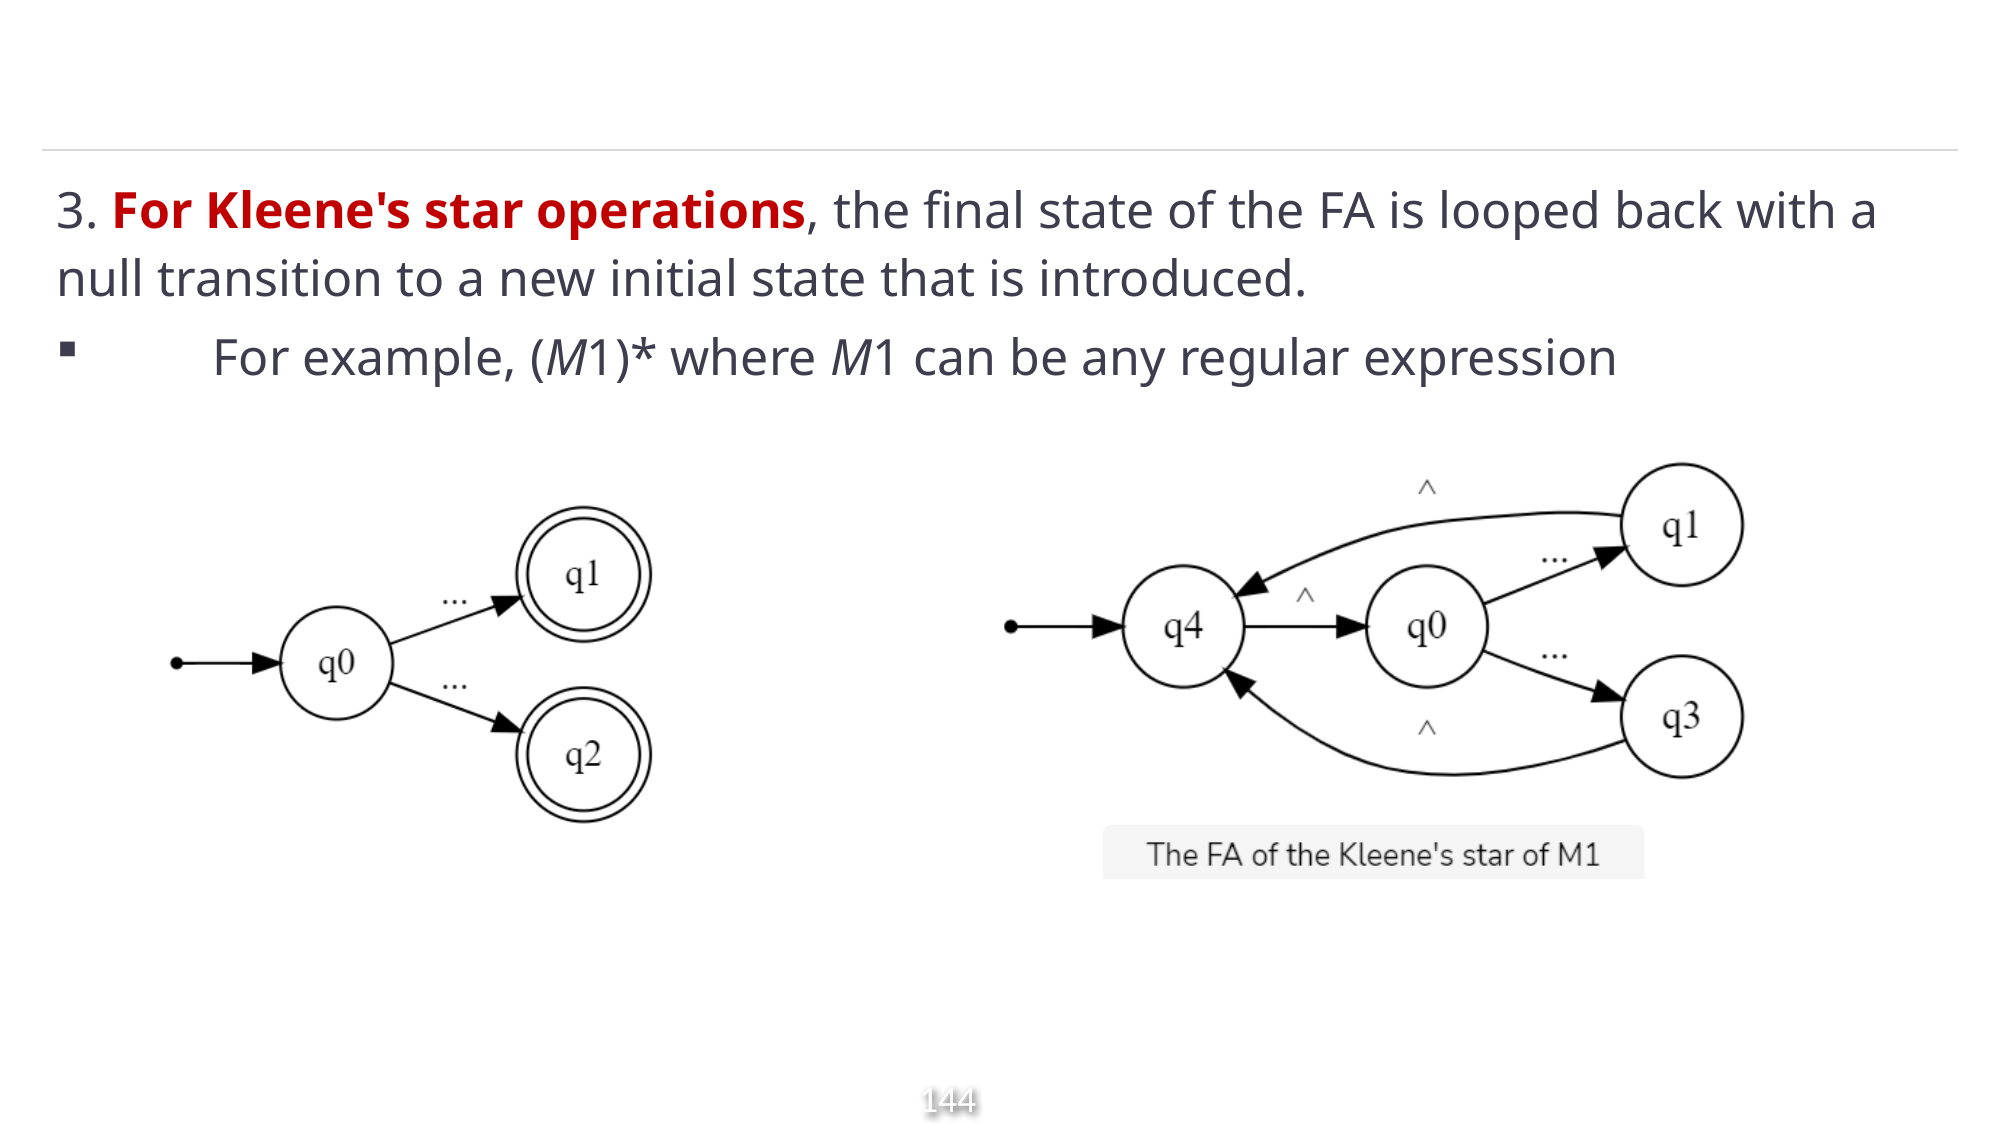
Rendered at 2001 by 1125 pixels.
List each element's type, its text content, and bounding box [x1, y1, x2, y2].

picture [987, 449, 1834, 879]
picture [166, 487, 663, 832]
list 3. For Kleene's star operations, the final state of the FA is looped back with a null transition to a new initial state that is introduced. For example, (M1​)* where M1​ can be any regular expression [41, 162, 1959, 1038]
